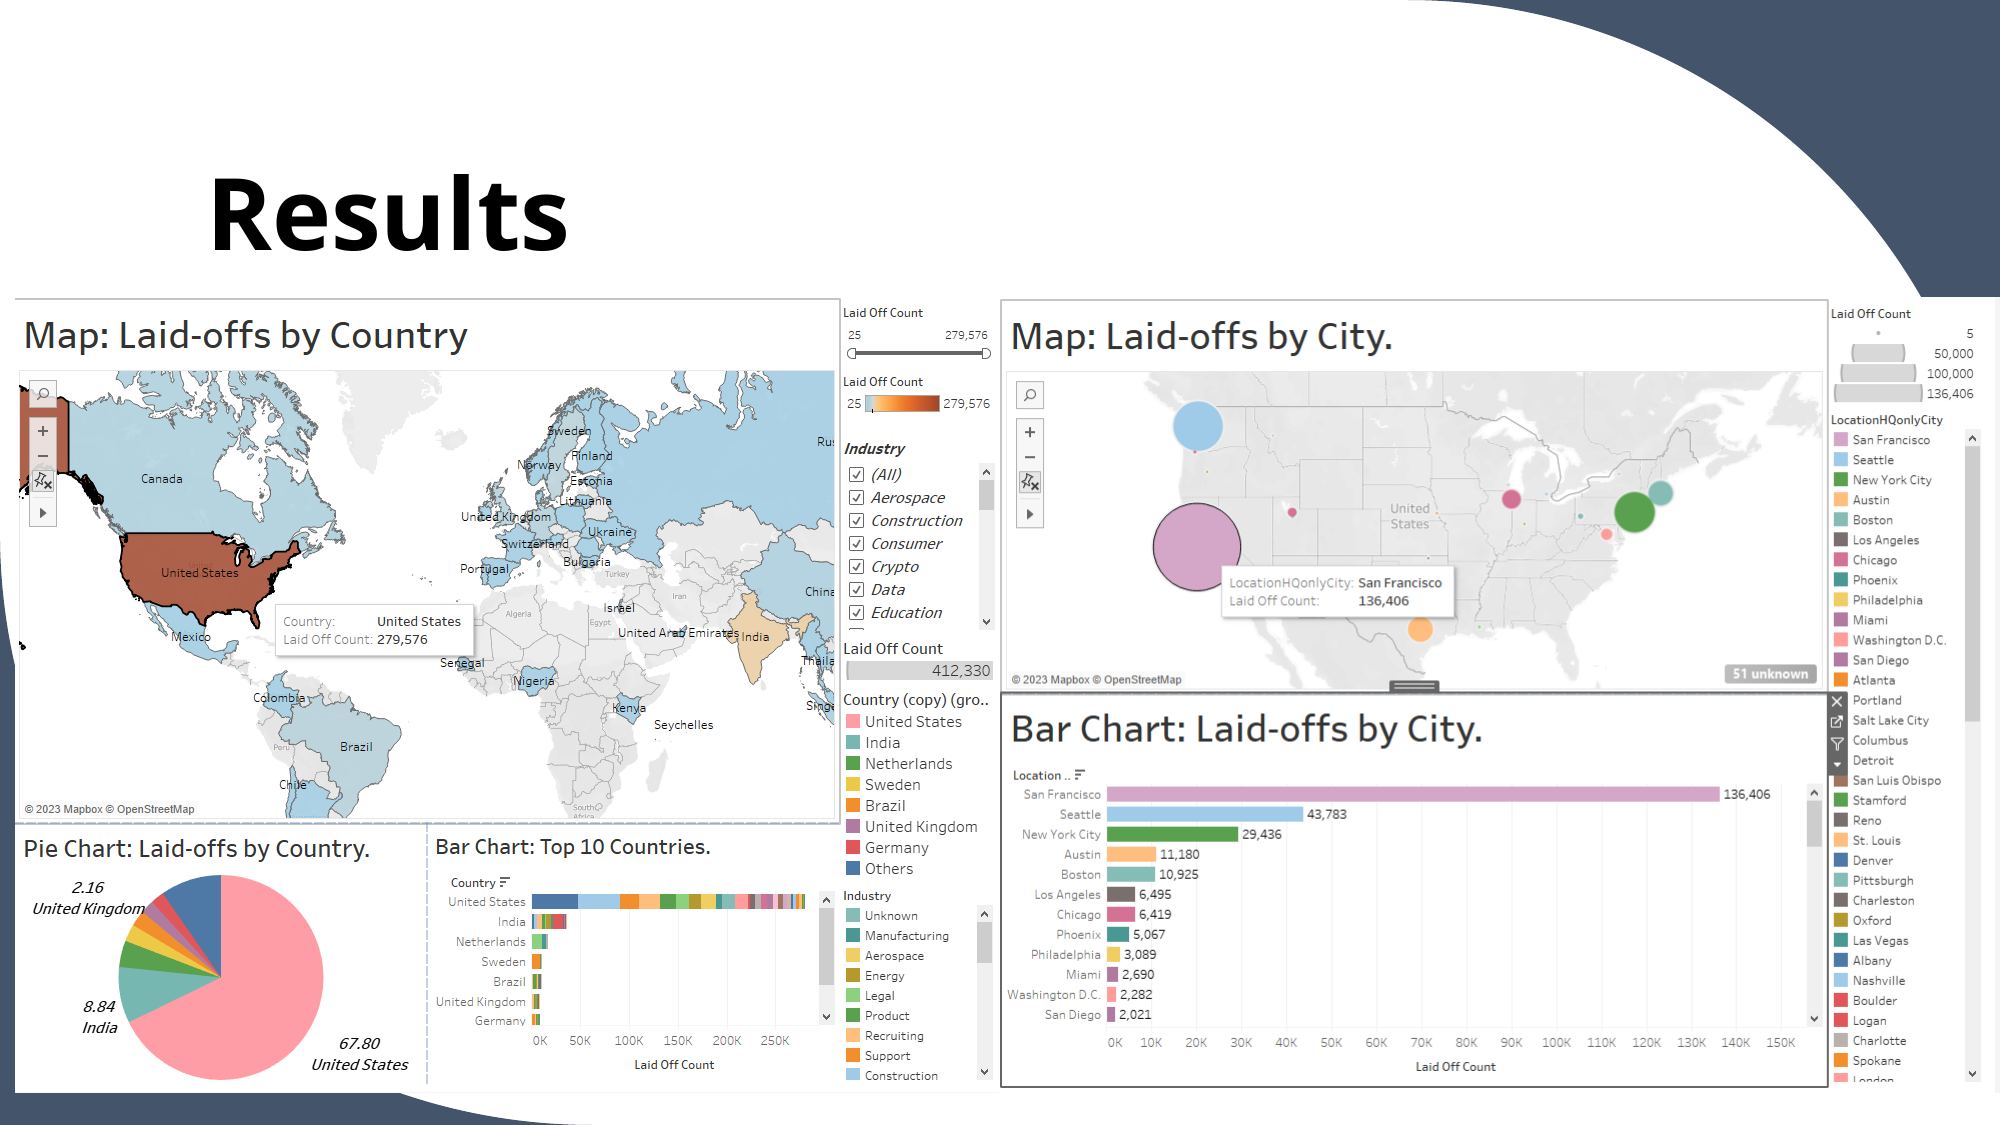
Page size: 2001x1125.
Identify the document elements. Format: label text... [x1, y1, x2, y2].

picture [15, 297, 2000, 1093]
title Results [191, 62, 1796, 280]
